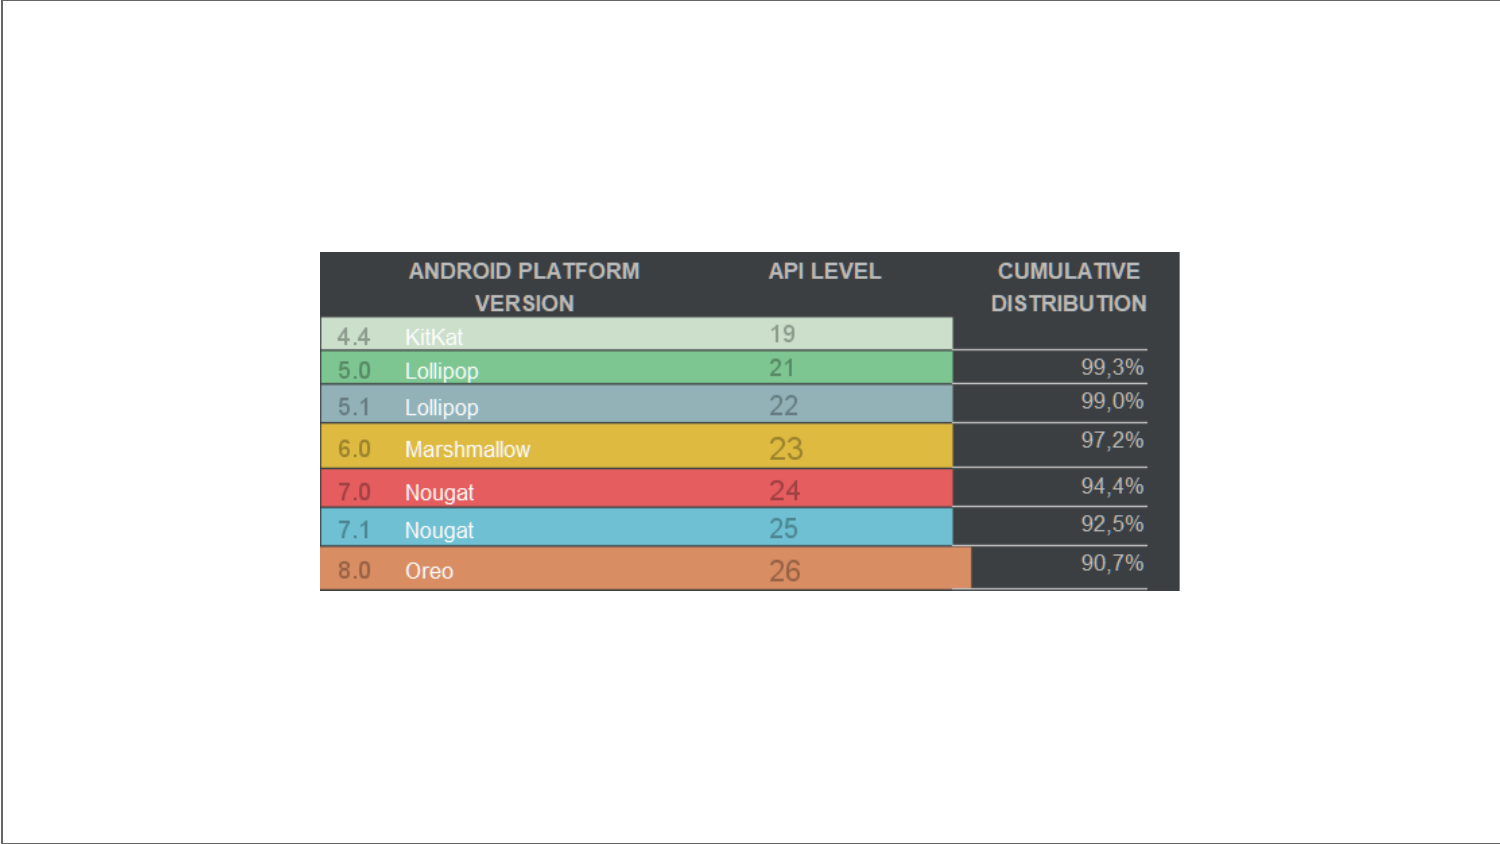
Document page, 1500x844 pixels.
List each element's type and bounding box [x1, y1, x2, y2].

text_box [2, 0, 1500, 844]
picture [148, 238, 1359, 729]
